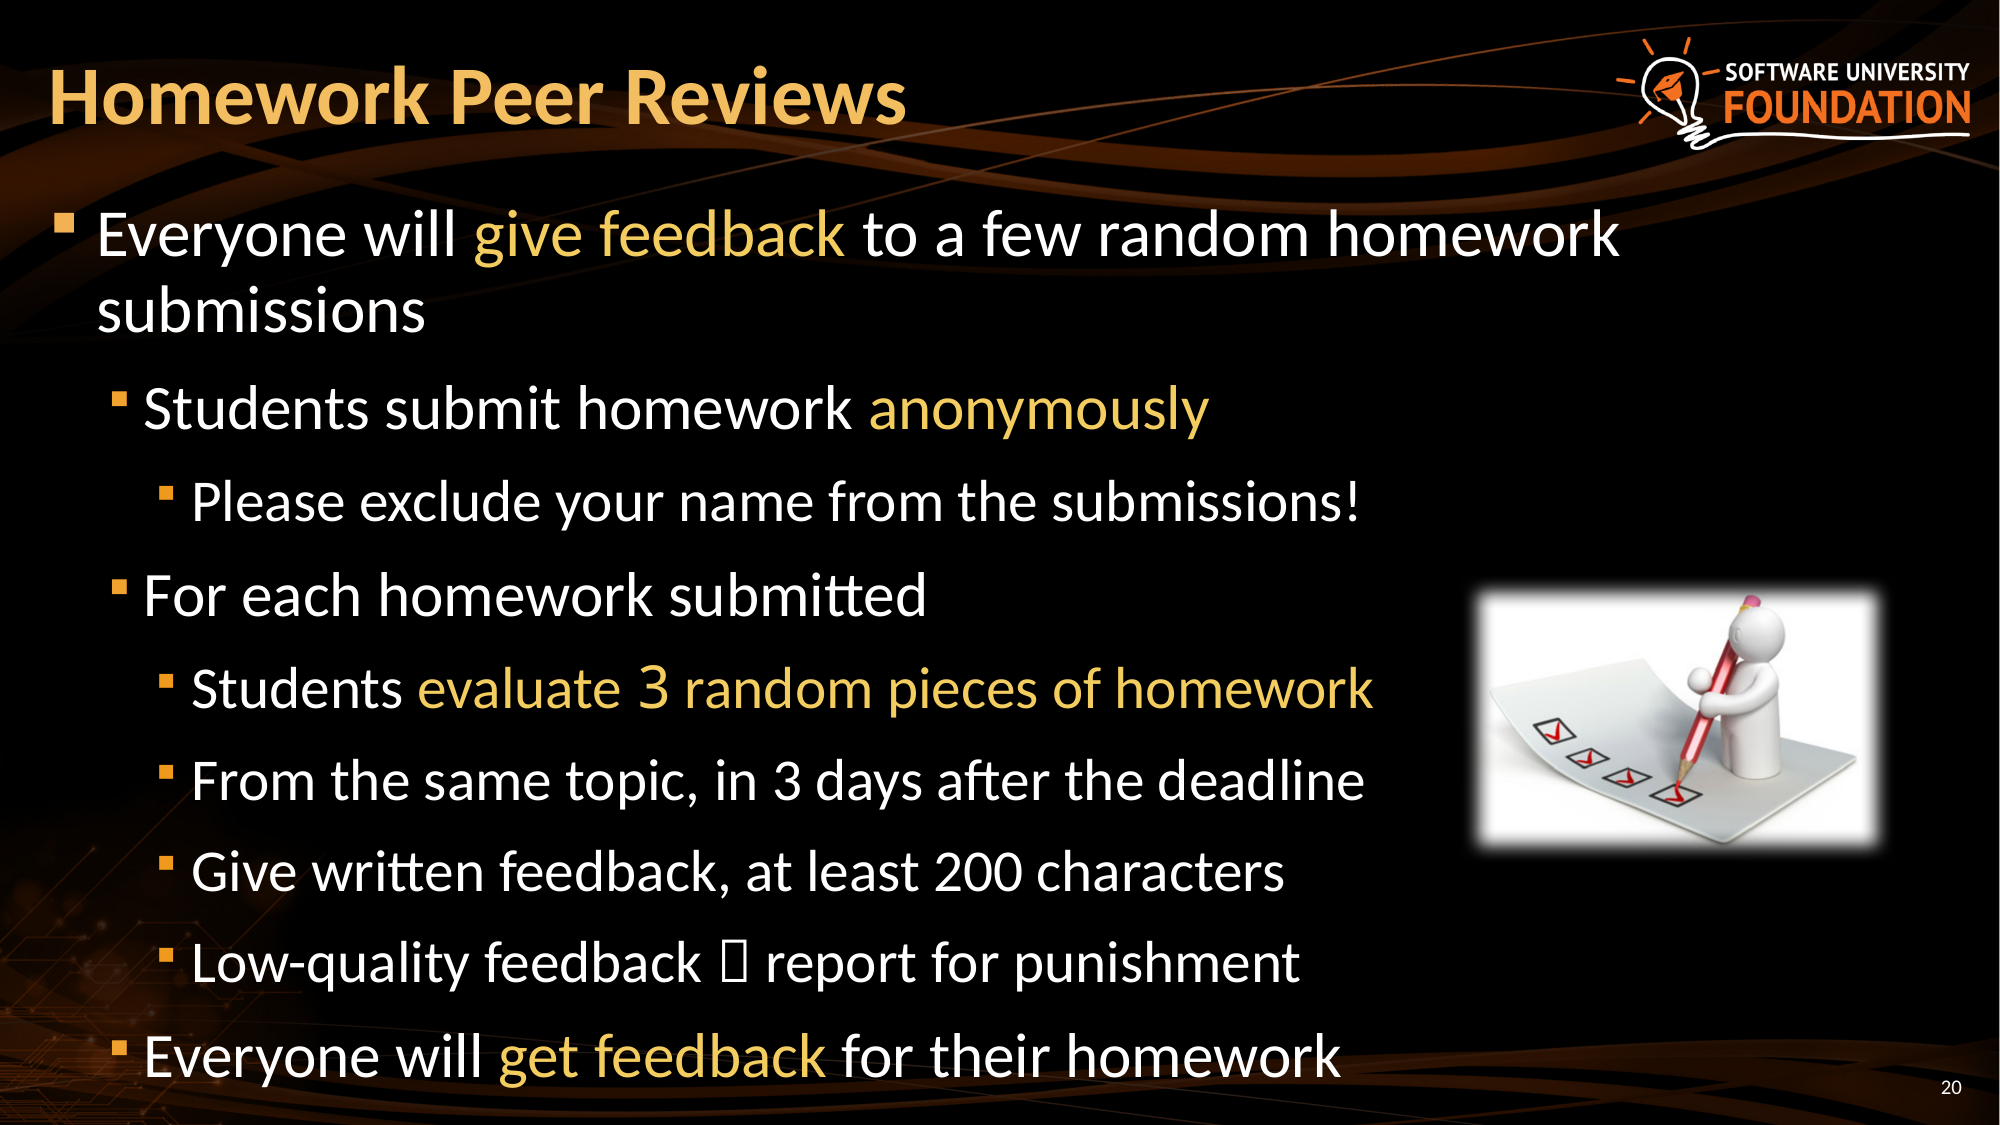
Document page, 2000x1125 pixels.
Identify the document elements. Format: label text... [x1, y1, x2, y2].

list Everyone will give feedback to a few random homework submissions Students submit homework anonymously Please exclude your name from the submissions! For each homework submitted Students evaluate 3 random pieces of homework From the same topic, in 3 days after the deadline Give written feedback, at least 200 characters Low-quality feedback  report for punishment Everyone will get feedback for their homework [31, 188, 1968, 1103]
title Homework Peer Reviews [30, 6, 1602, 189]
picture [0, 0, 2000, 1125]
